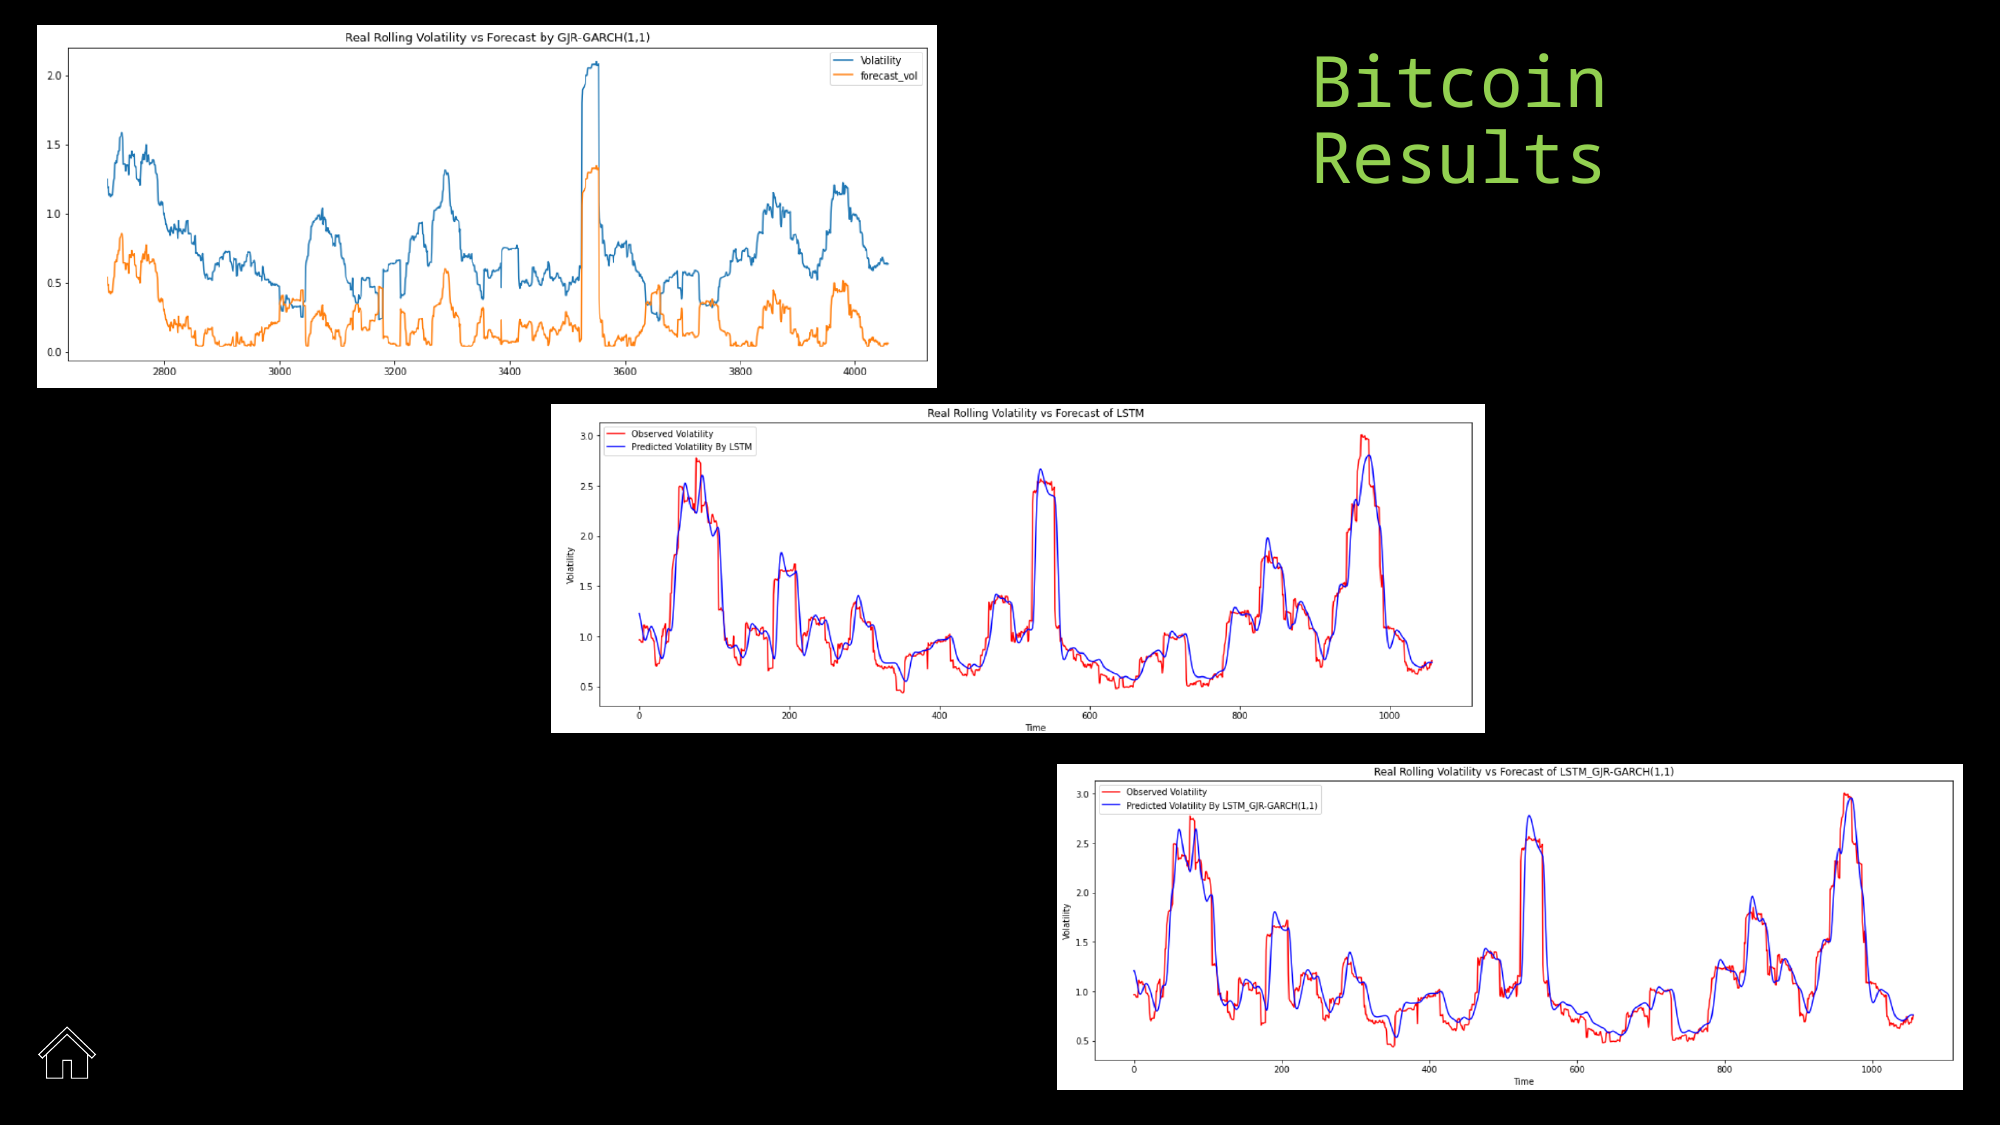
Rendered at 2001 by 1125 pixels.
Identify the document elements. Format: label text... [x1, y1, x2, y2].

picture [1057, 764, 1963, 1090]
picture [33, 1017, 101, 1086]
title Bitcoin Results [1295, 19, 1963, 207]
picture [37, 25, 937, 389]
picture [551, 404, 1485, 733]
